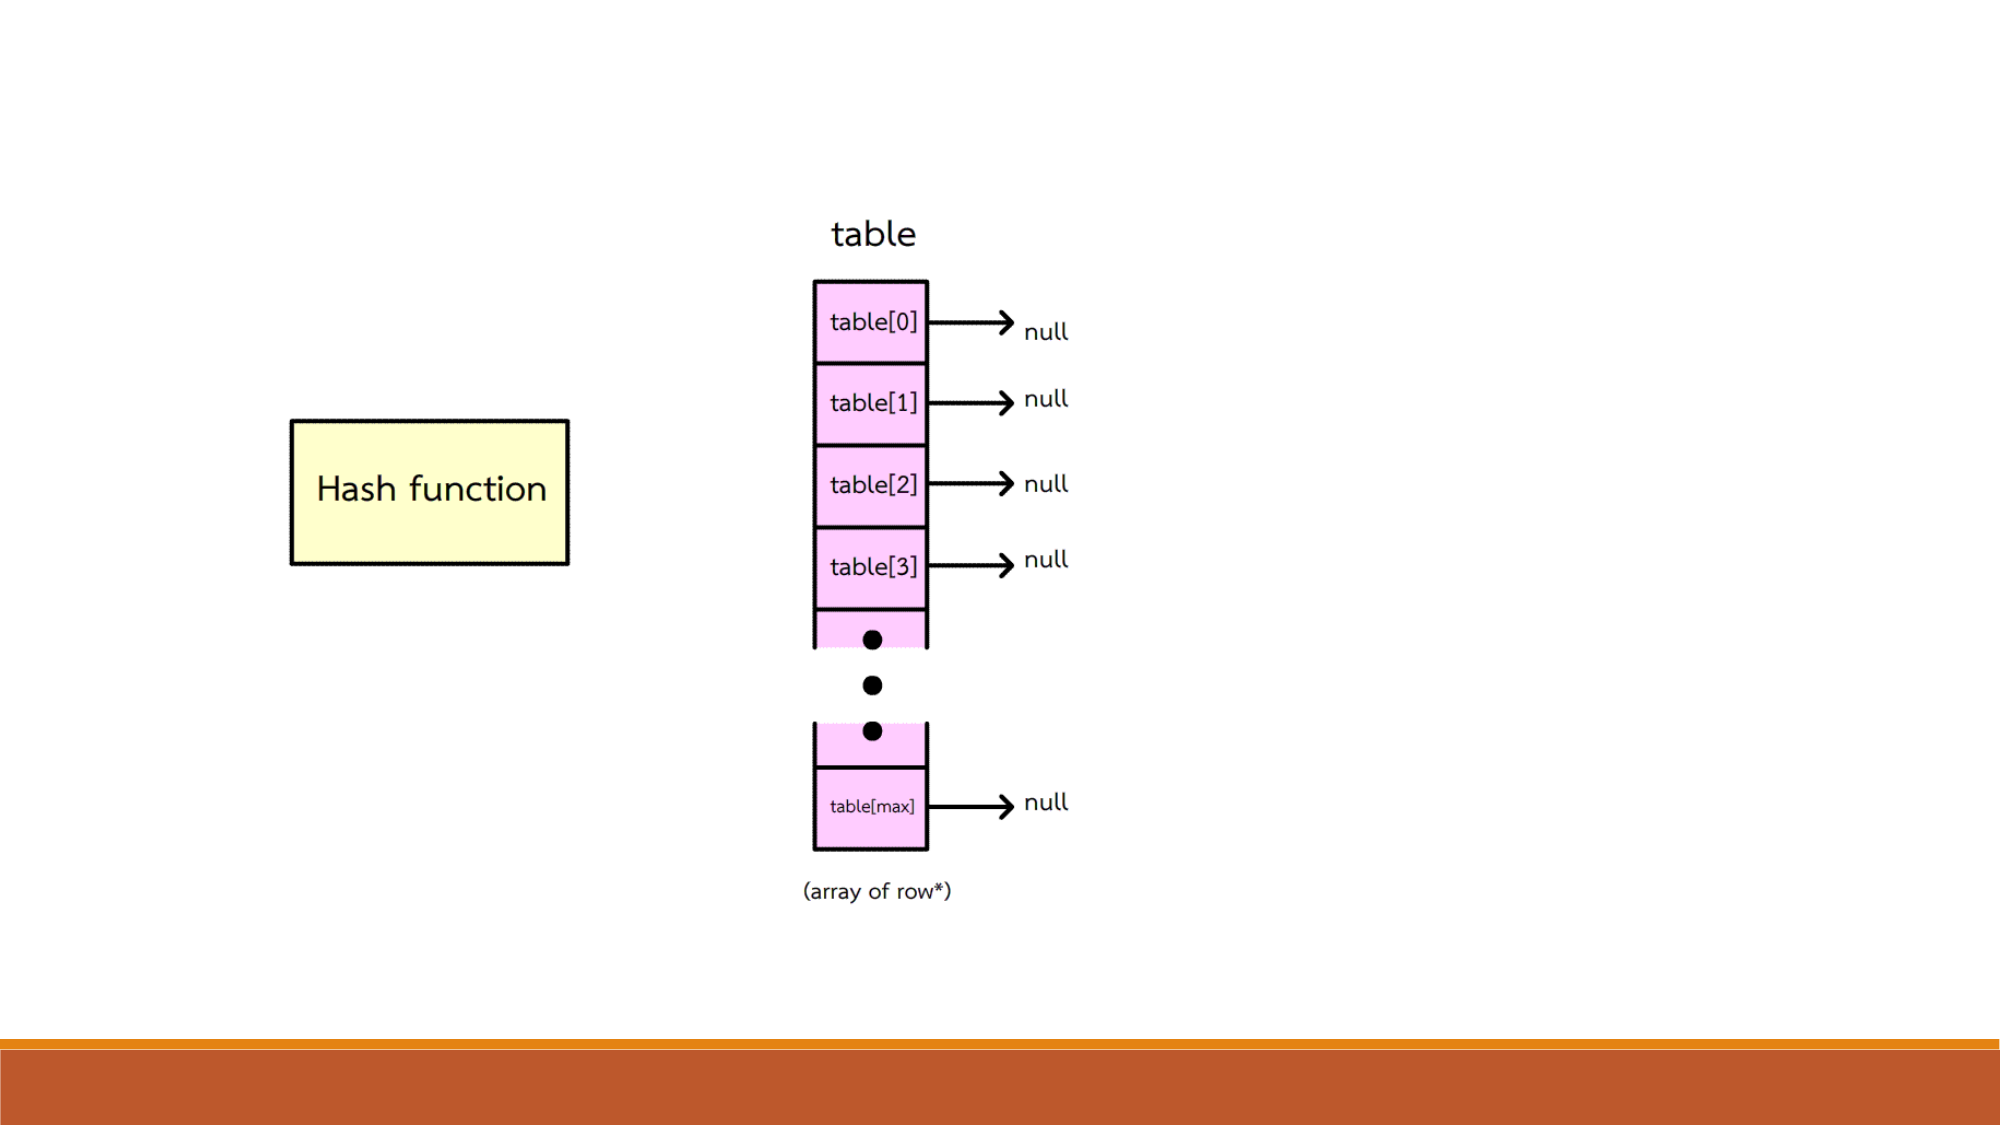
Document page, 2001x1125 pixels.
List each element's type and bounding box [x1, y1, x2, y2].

picture [89, 107, 1911, 1018]
